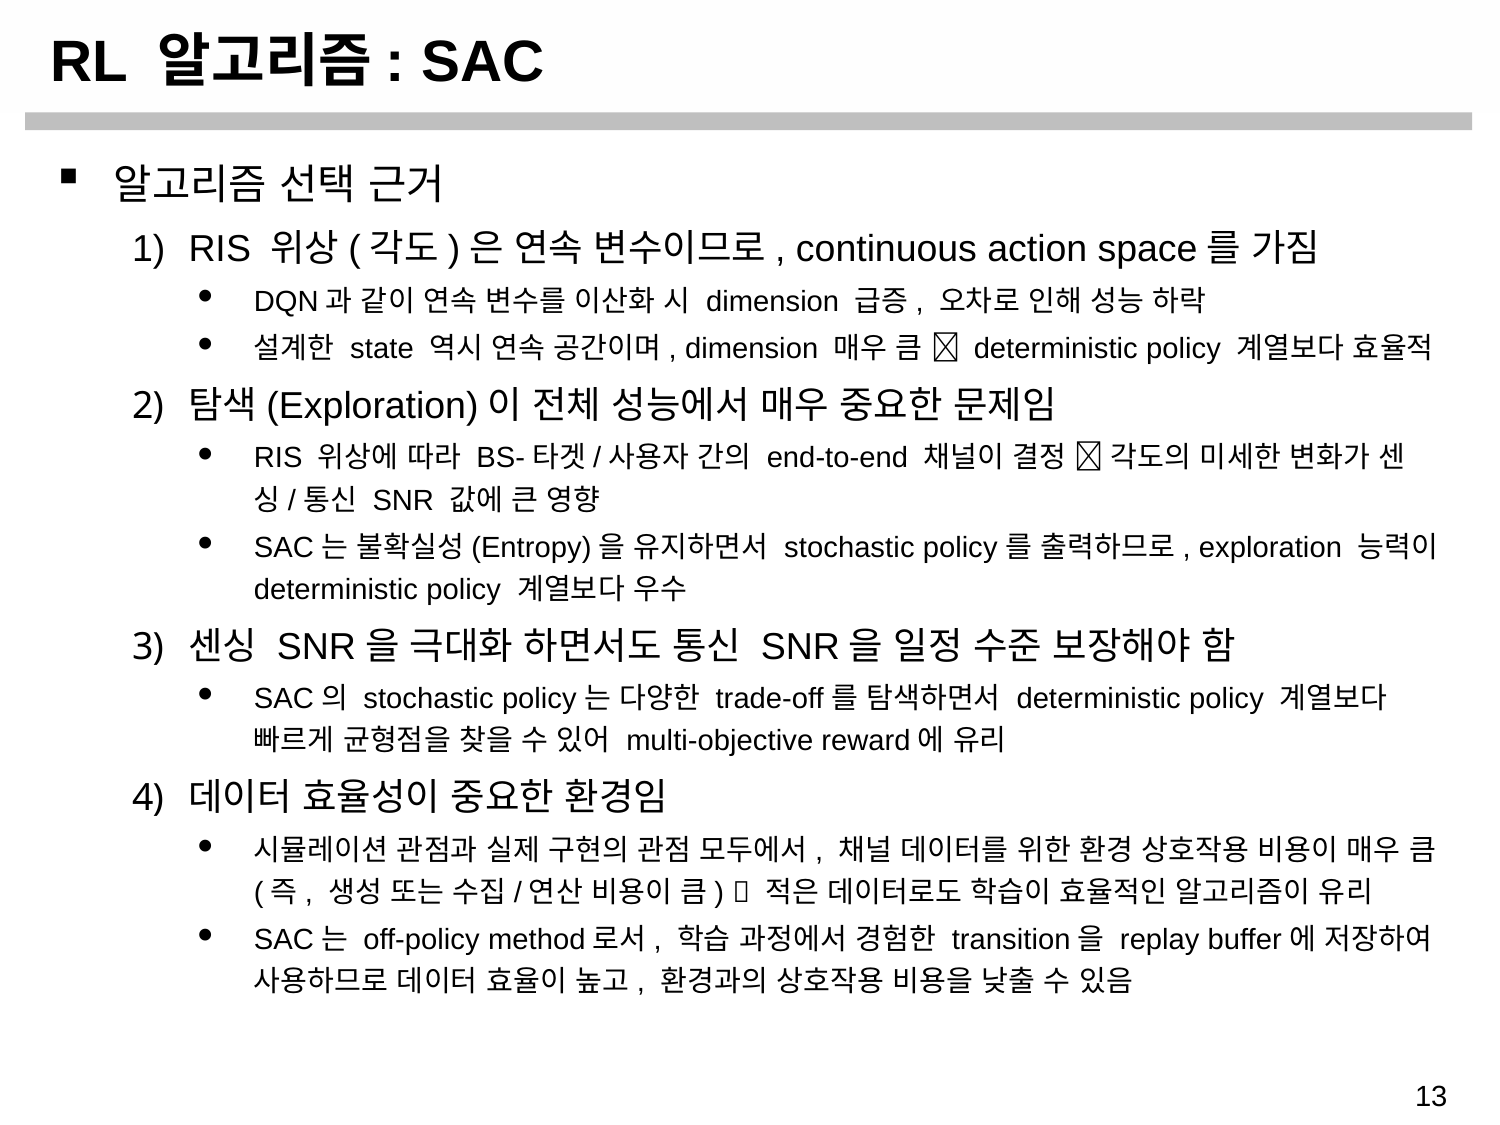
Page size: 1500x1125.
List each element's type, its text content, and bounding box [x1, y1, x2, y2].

title RL 알고리즘: SAC [35, 1, 1461, 114]
picture [0, 0, 1500, 112]
list 알고리즘 선택 근거 RIS 위상(각도)은 연속 변수이므로, continuous action space를 가짐 DQN과 같이 연속 변수를 이산화 시 dimension 급증, 오차로 인해 성능 하락 설계한 state 역시 연속 공간이며, dimension 매우 큼  deterministic policy 계열보다 효율적 탐색(Exploration)이 전체 성능에서 매우 중요한 문제임 RIS 위상에 따라 BS-타겟/사용자 간의 end-to-end 채널이 결정  각도의 미세한 변화가 센싱/통신 SNR 값에 큰 영향 SAC는 불확실성(Entropy)을 유지하면서 stochastic policy를 출력하므로, exploration 능력이 deterministic policy 계열보다 우수 센싱 SNR을 극대화 하면서도 통신 SNR을 일정 수준 보장해야 함 SAC의 stochastic policy는 다양한 trade-off를 탐색하면서 deterministic policy 계열보다 빠르게 균형점을 찾을 수 있어 multi-objective reward에 유리 데이터 효율성이 중요한 환경임 시뮬레이션 관점과 실제 구현의 관점 모두에서, 채널 데이터를 위한 환경 상호작용 비용이 매우 큼(즉, 생성 또는 수집/연산 비용이 큼)  적은 데이터로도 학습이 효율적인 알고리즘이 유리 SAC는 off-policy method로서, 학습 과정에서 경험한 transition을 replay buffer에 저장하여 사용하므로 데이터 효율이 높고, 환경과의 상호작용 비용을 낮출 수 있음 [42, 149, 1488, 1088]
slide_number 13 [1112, 1069, 1463, 1111]
